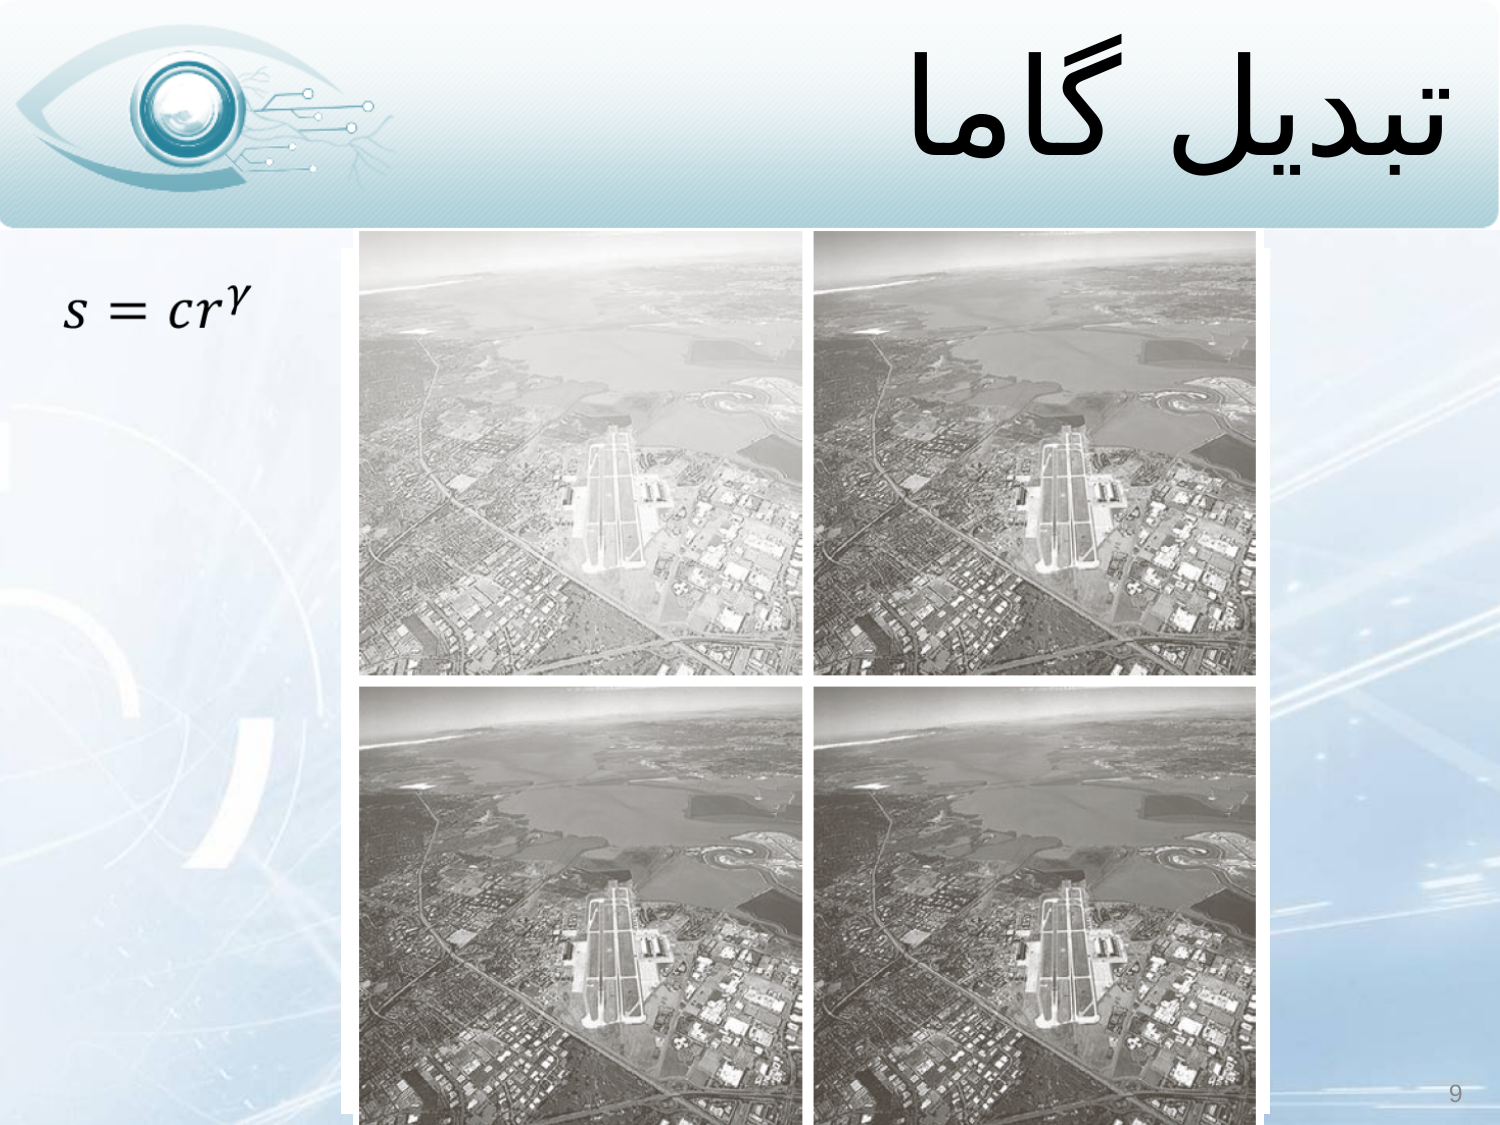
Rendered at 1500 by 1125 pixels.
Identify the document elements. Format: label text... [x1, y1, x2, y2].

text_box [53, 270, 264, 342]
title تبدیل گاما [0, 7, 1500, 195]
picture [0, 227, 1500, 1125]
slide_number 9 [1269, 1062, 1478, 1123]
